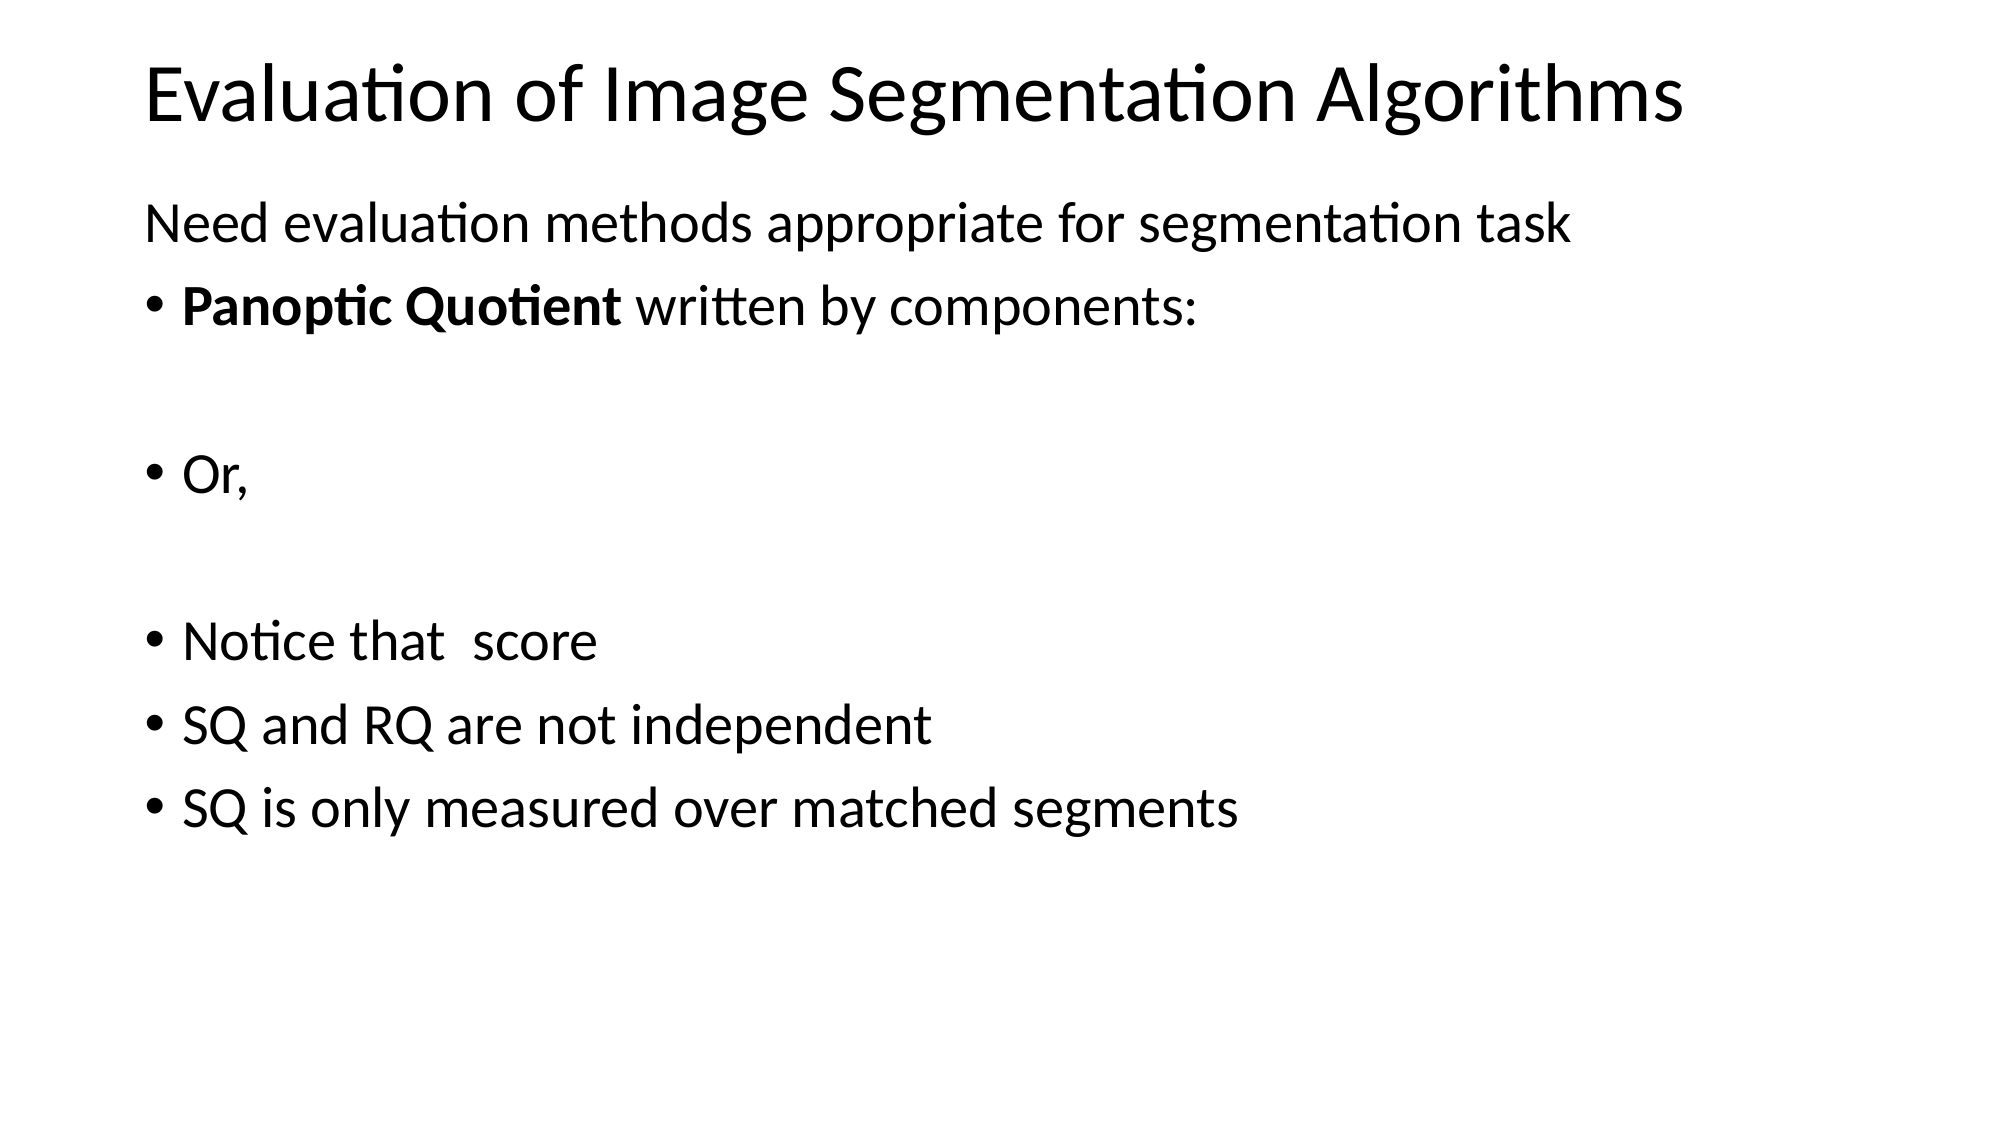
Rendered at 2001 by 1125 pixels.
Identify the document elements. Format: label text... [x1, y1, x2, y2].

title Evaluation of Image Segmentation Algorithms [129, 22, 1855, 166]
